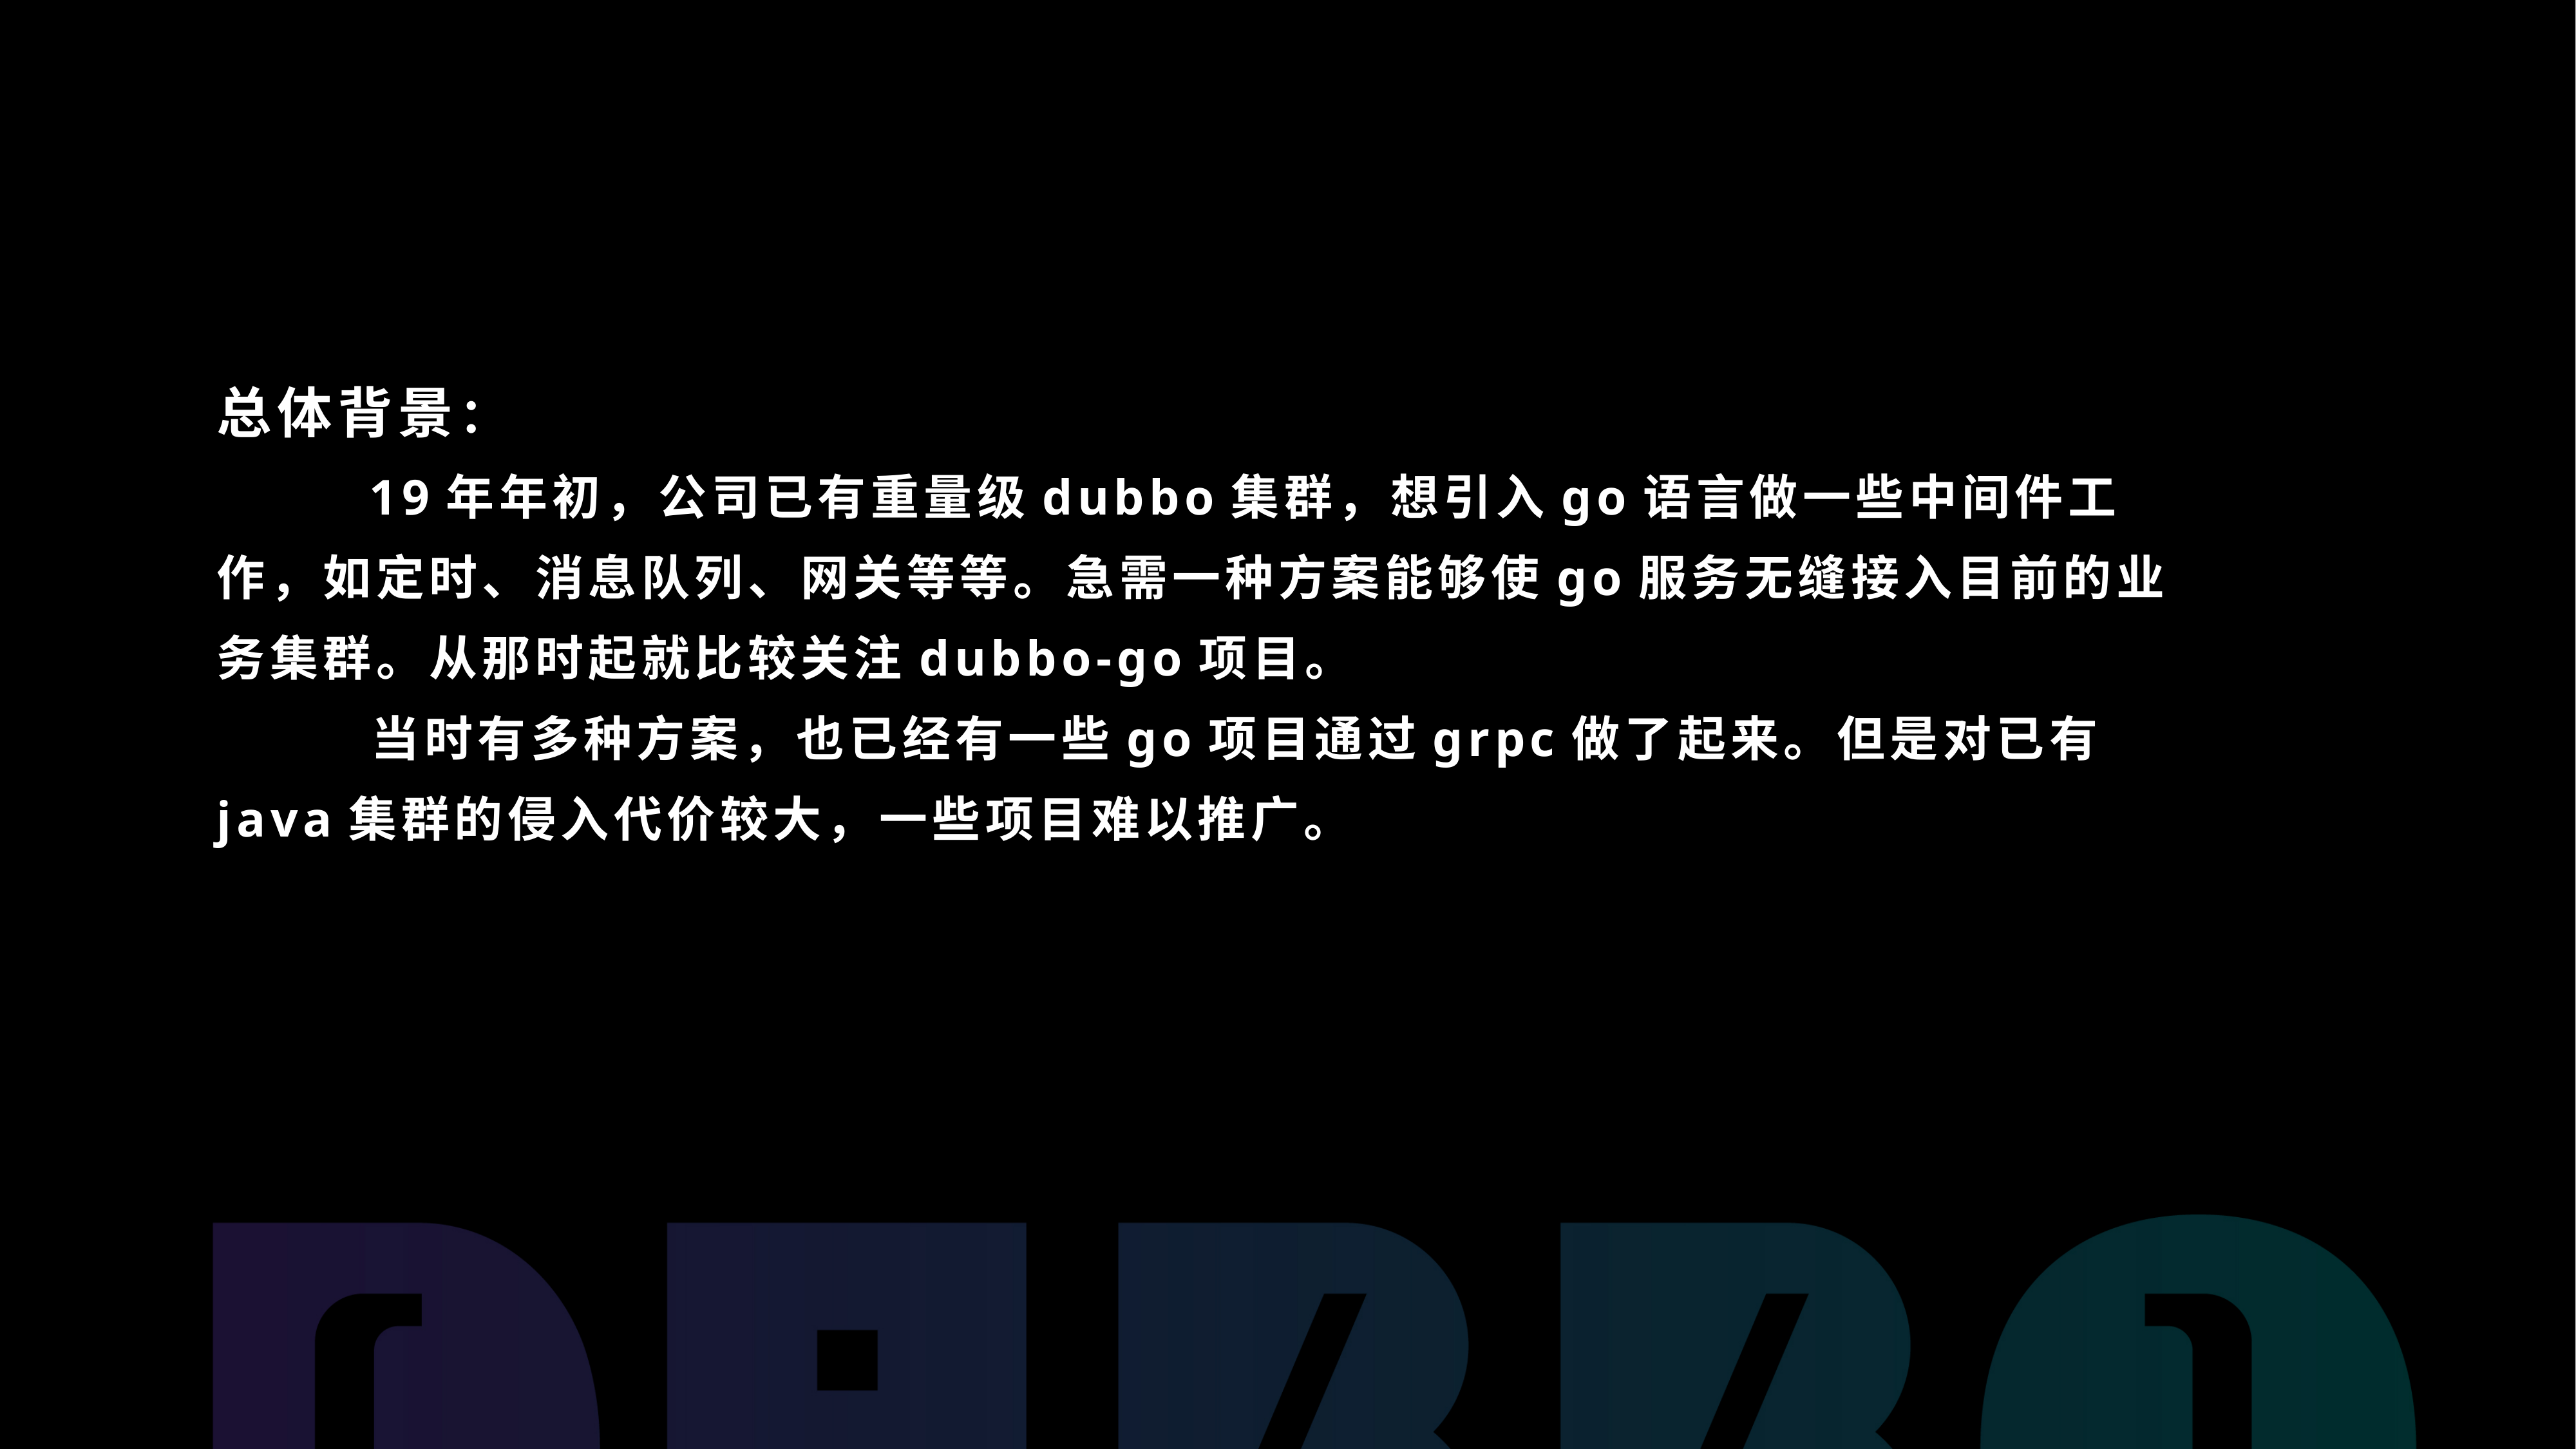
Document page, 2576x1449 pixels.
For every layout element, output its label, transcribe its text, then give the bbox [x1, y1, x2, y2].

text_box 总体背景： 19年年初，公司已有重量级dubbo集群，想引入go语言做一些中间件工作，如定时、消息队列、网关等等。急需一种方案能够使go服务无缝接入目前的业务集群。从那时起就比较关注dubbo-go项目。 当时有多种方案，也已经有一些go项目通过grpc做了起来。但是对已有java集群的侵入代价较大，一些项目难以推广。 [212, 347, 2224, 852]
picture [0, 0, 2576, 1449]
